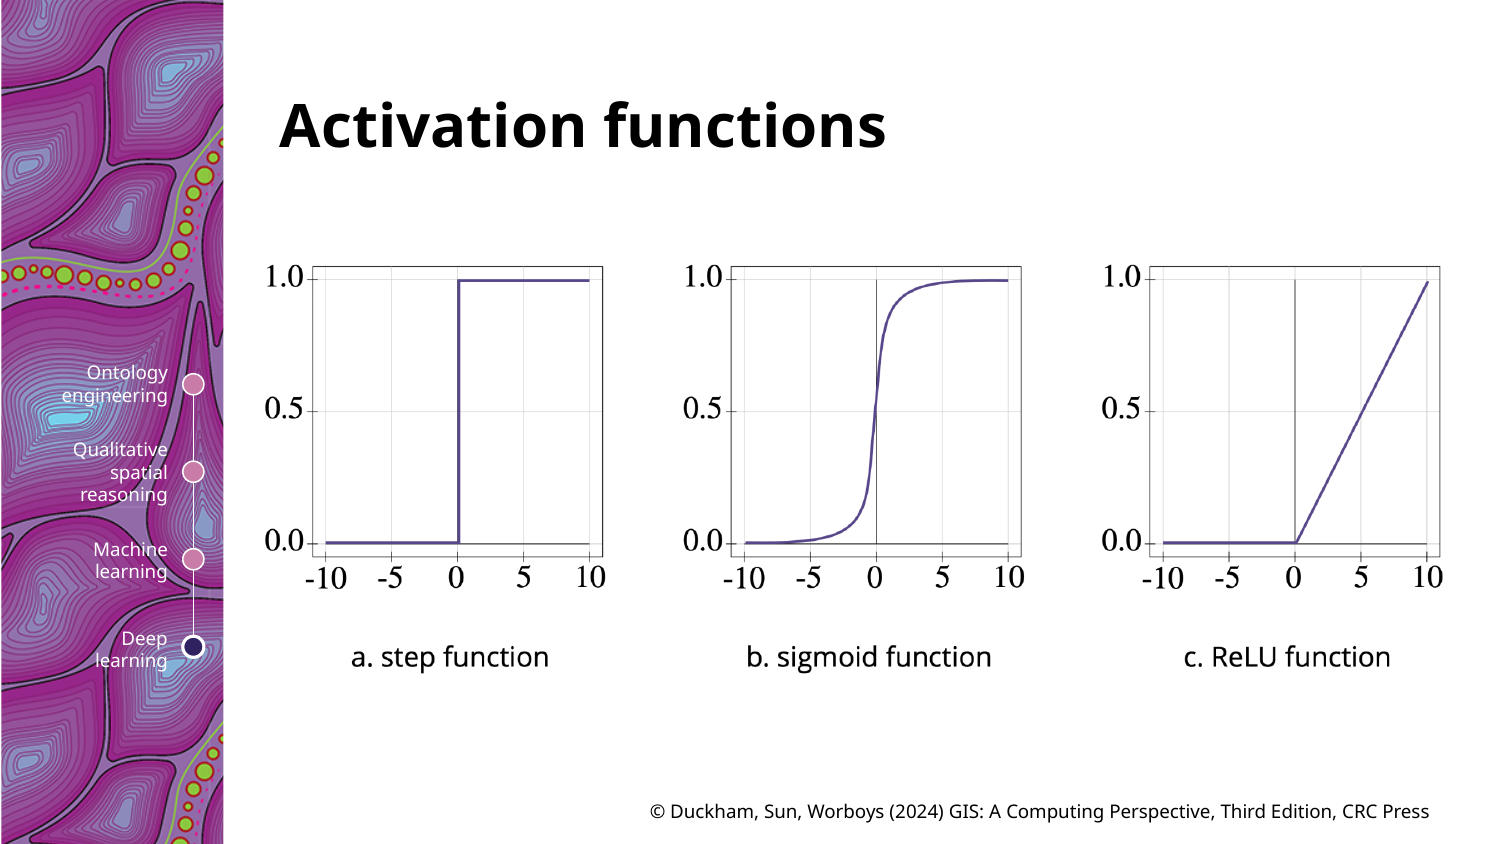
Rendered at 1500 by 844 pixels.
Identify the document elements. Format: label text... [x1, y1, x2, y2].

text_box [182, 636, 204, 658]
title Activation functions [264, 72, 1449, 176]
picture [1, 0, 224, 844]
picture [264, 259, 1450, 679]
